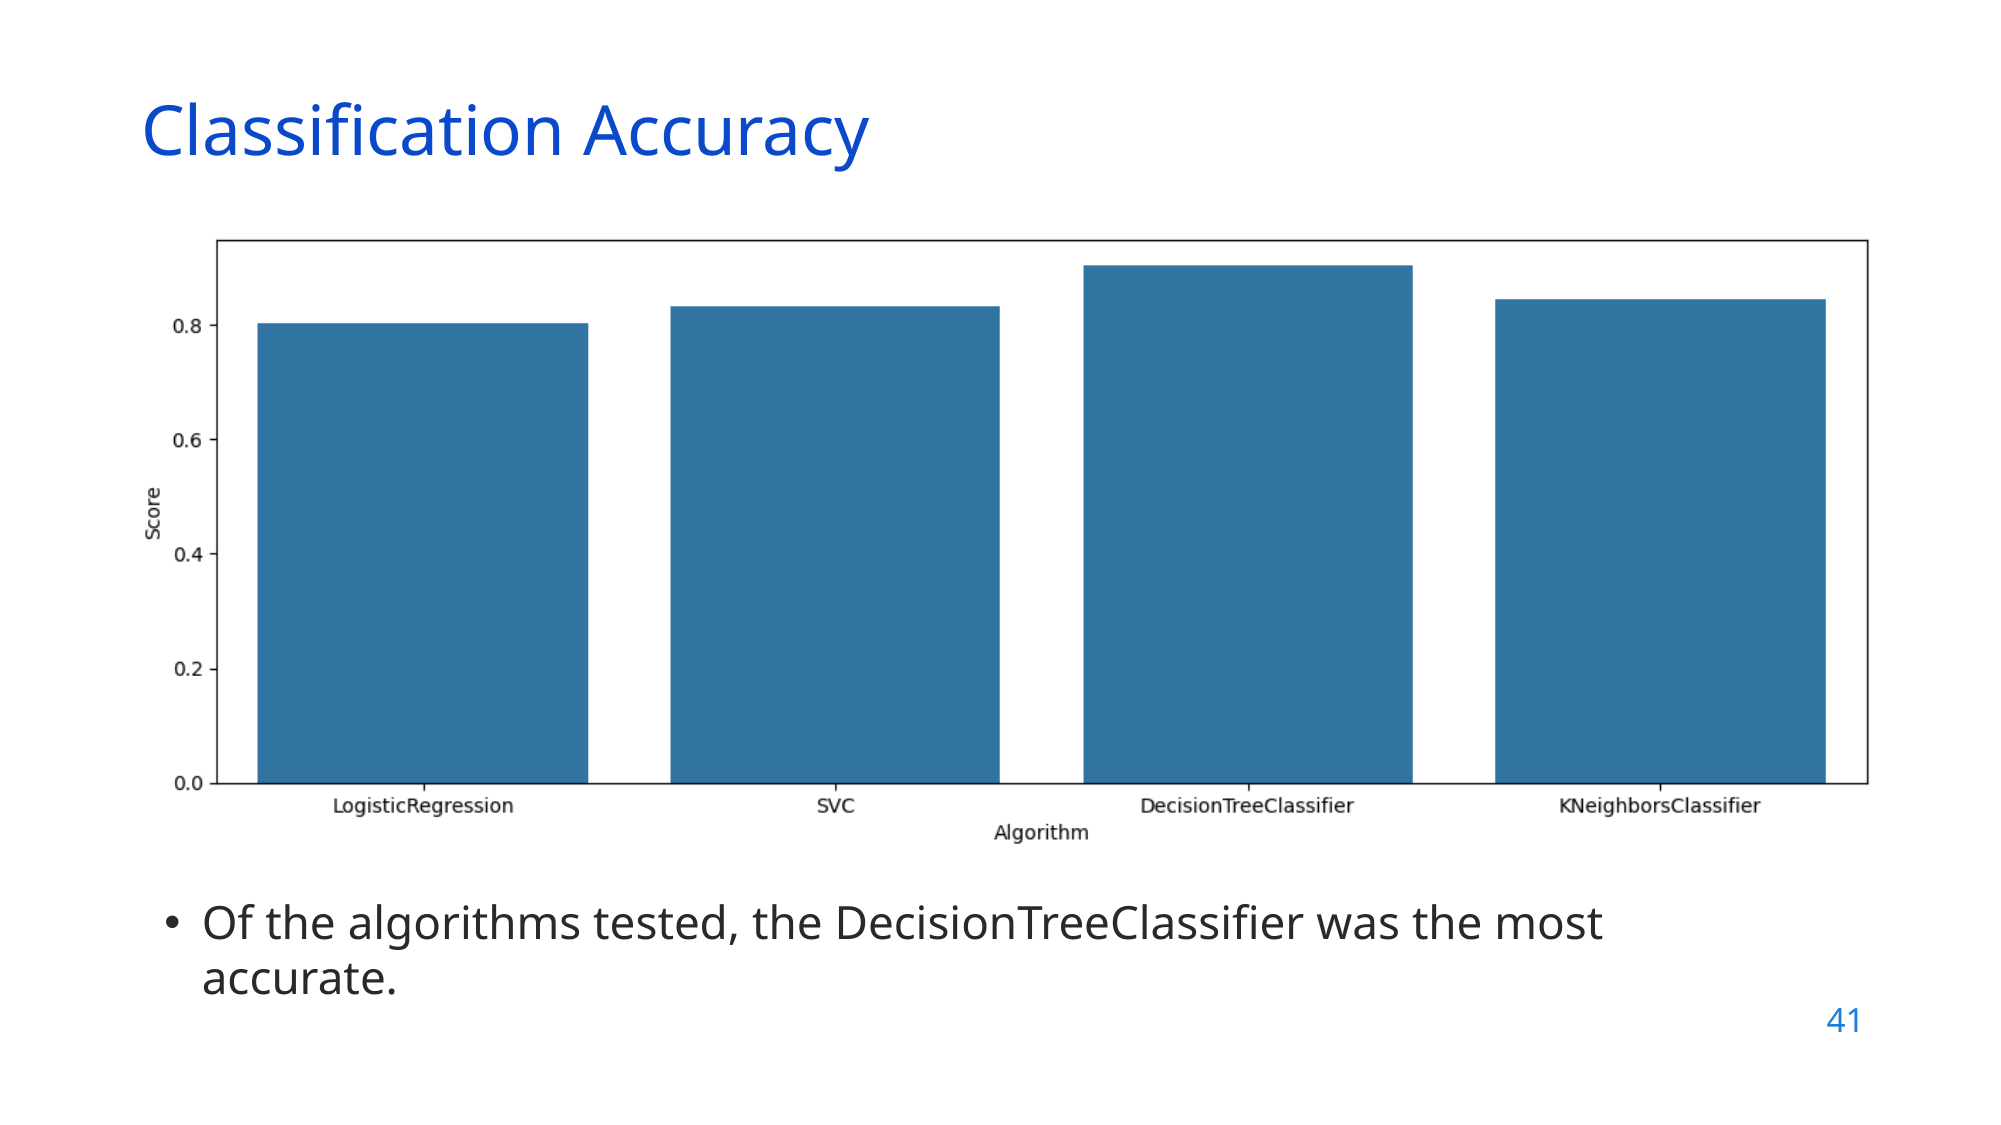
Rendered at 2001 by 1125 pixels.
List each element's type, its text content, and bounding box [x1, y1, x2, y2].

slide_number 41 [1780, 988, 1880, 1055]
list Of the algorithms tested, the DecisionTreeClassifier was the most accurate. [149, 886, 1780, 1098]
text_box Classification Accuracy [126, 88, 1852, 179]
picture [130, 226, 1880, 858]
